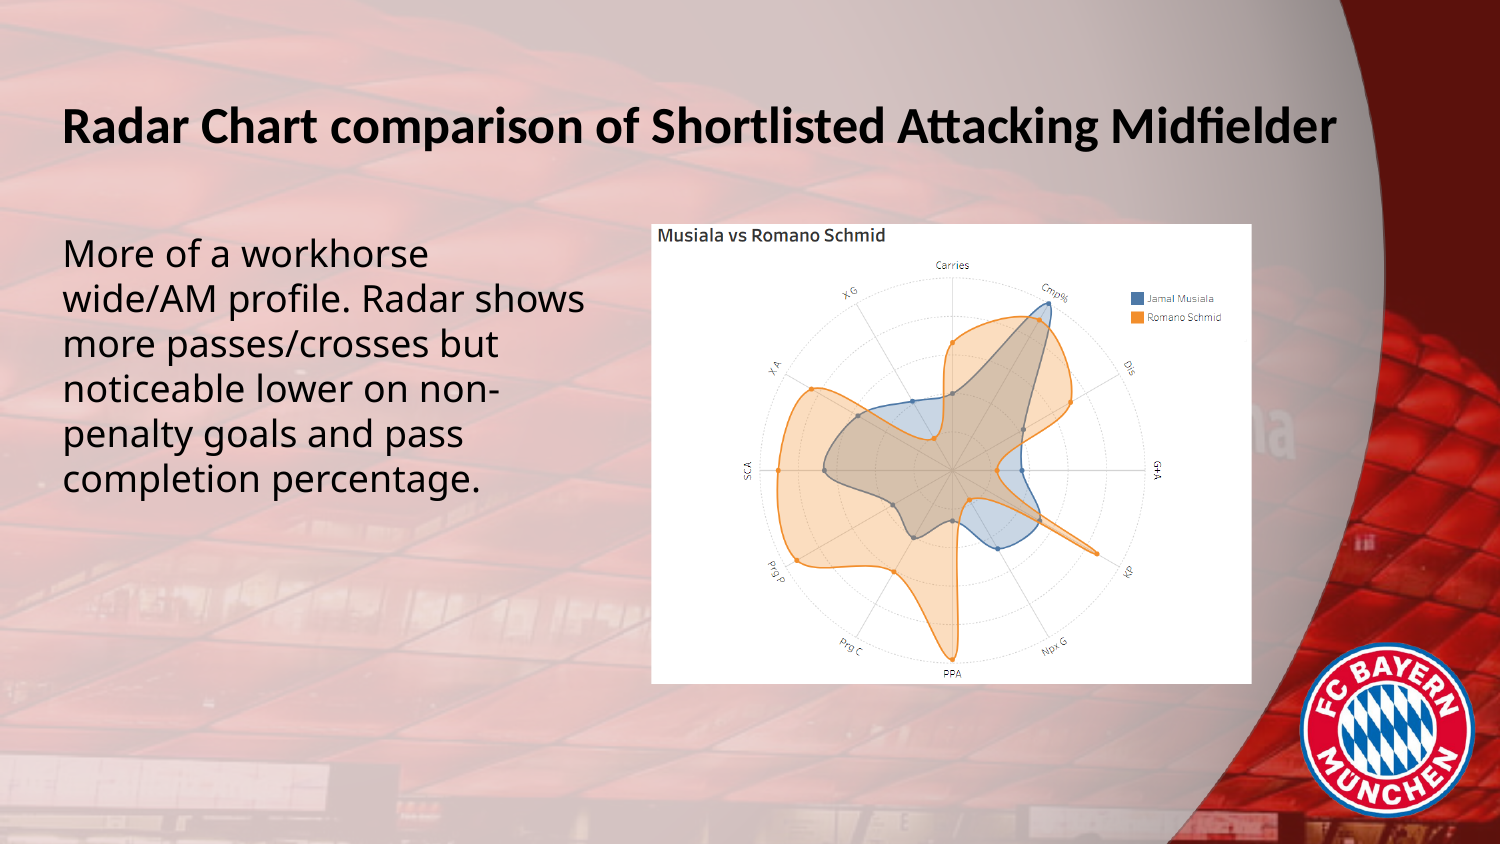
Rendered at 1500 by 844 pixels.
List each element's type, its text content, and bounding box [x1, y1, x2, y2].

picture [0, 0, 1500, 844]
list More of a workhorse wide/AM profile. Radar shows more passes/crosses but noticeable lower on non-penalty goals and pass completion percentage. [51, 224, 600, 760]
title Radar Chart comparison of Shortlisted Attacking Midfielder [51, 44, 1364, 208]
